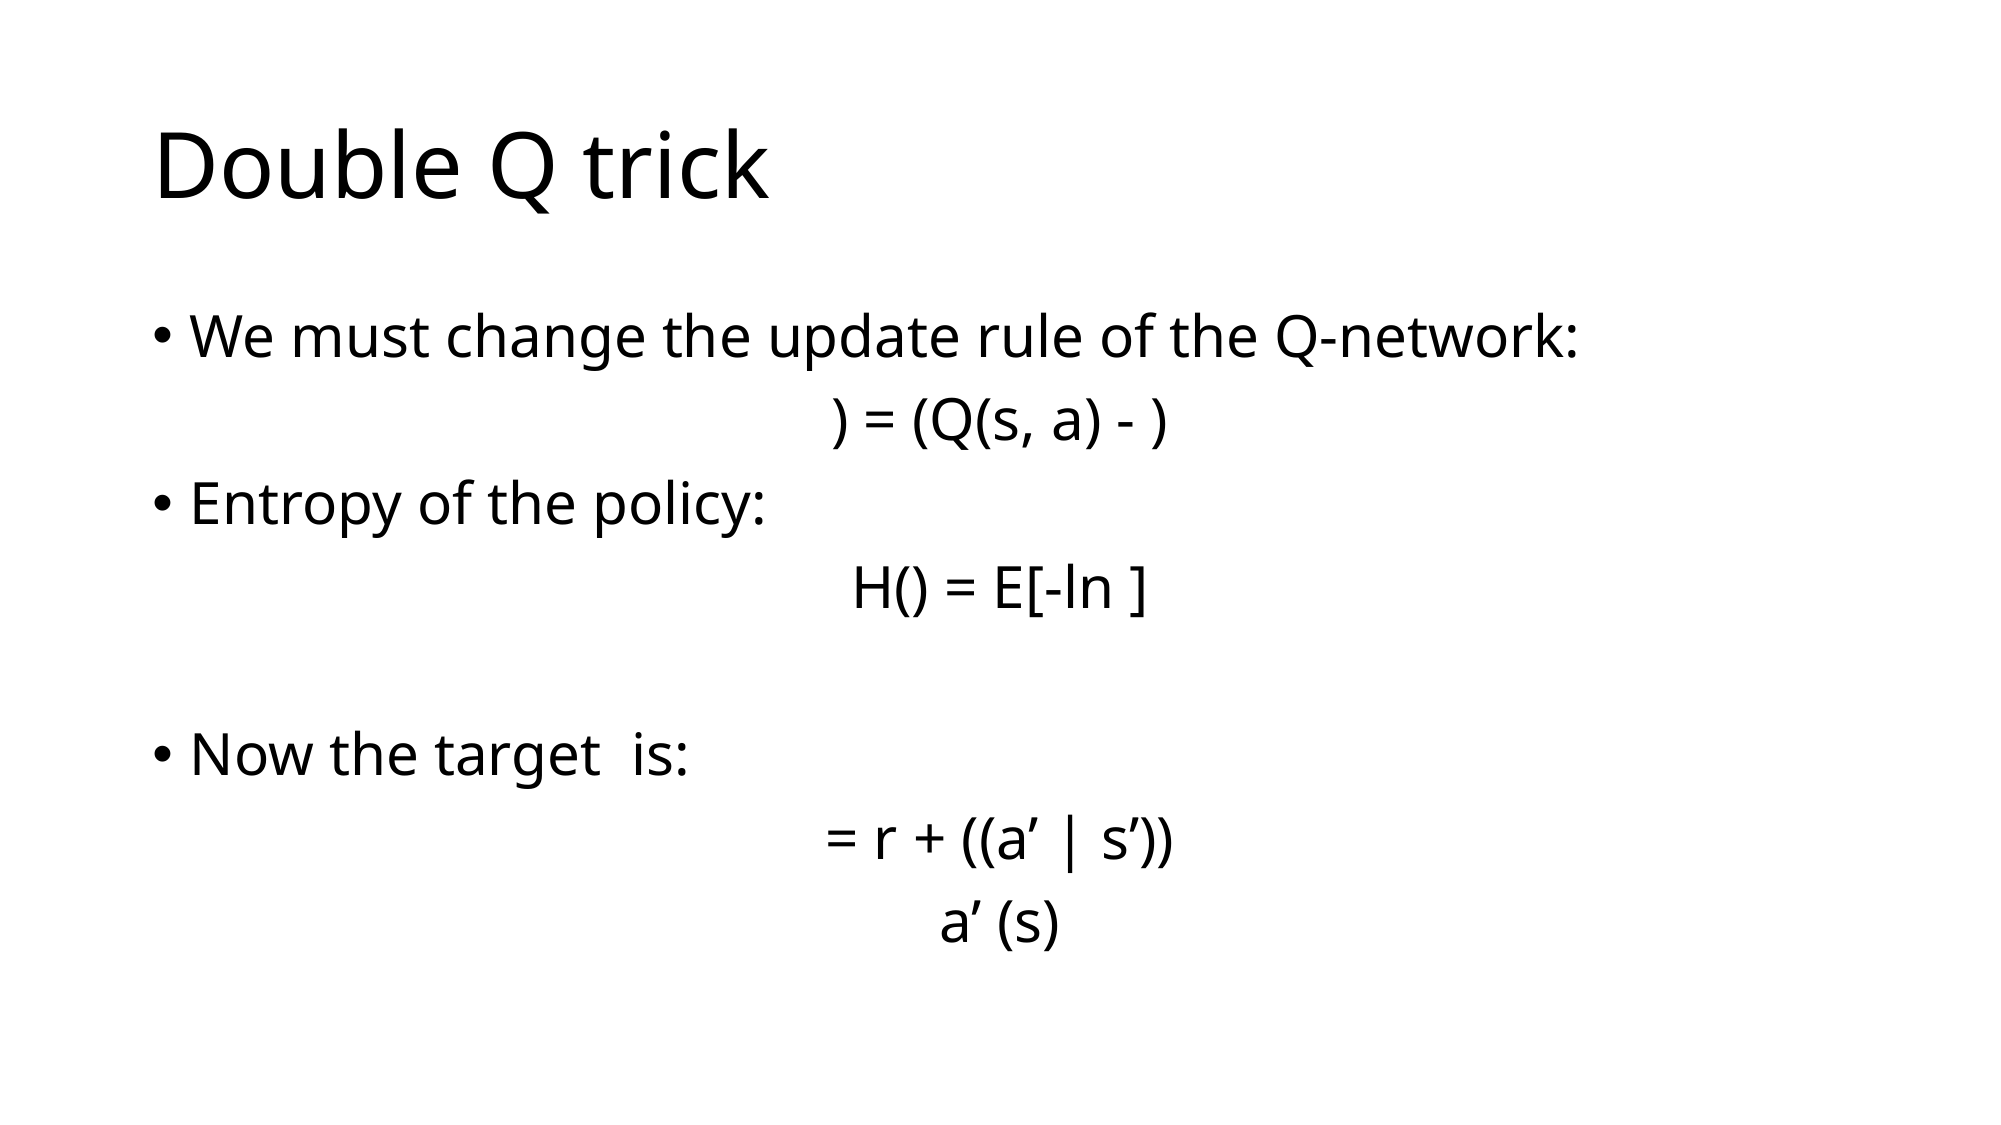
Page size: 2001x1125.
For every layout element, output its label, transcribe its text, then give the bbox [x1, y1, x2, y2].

title Double Q trick [137, 59, 1863, 278]
